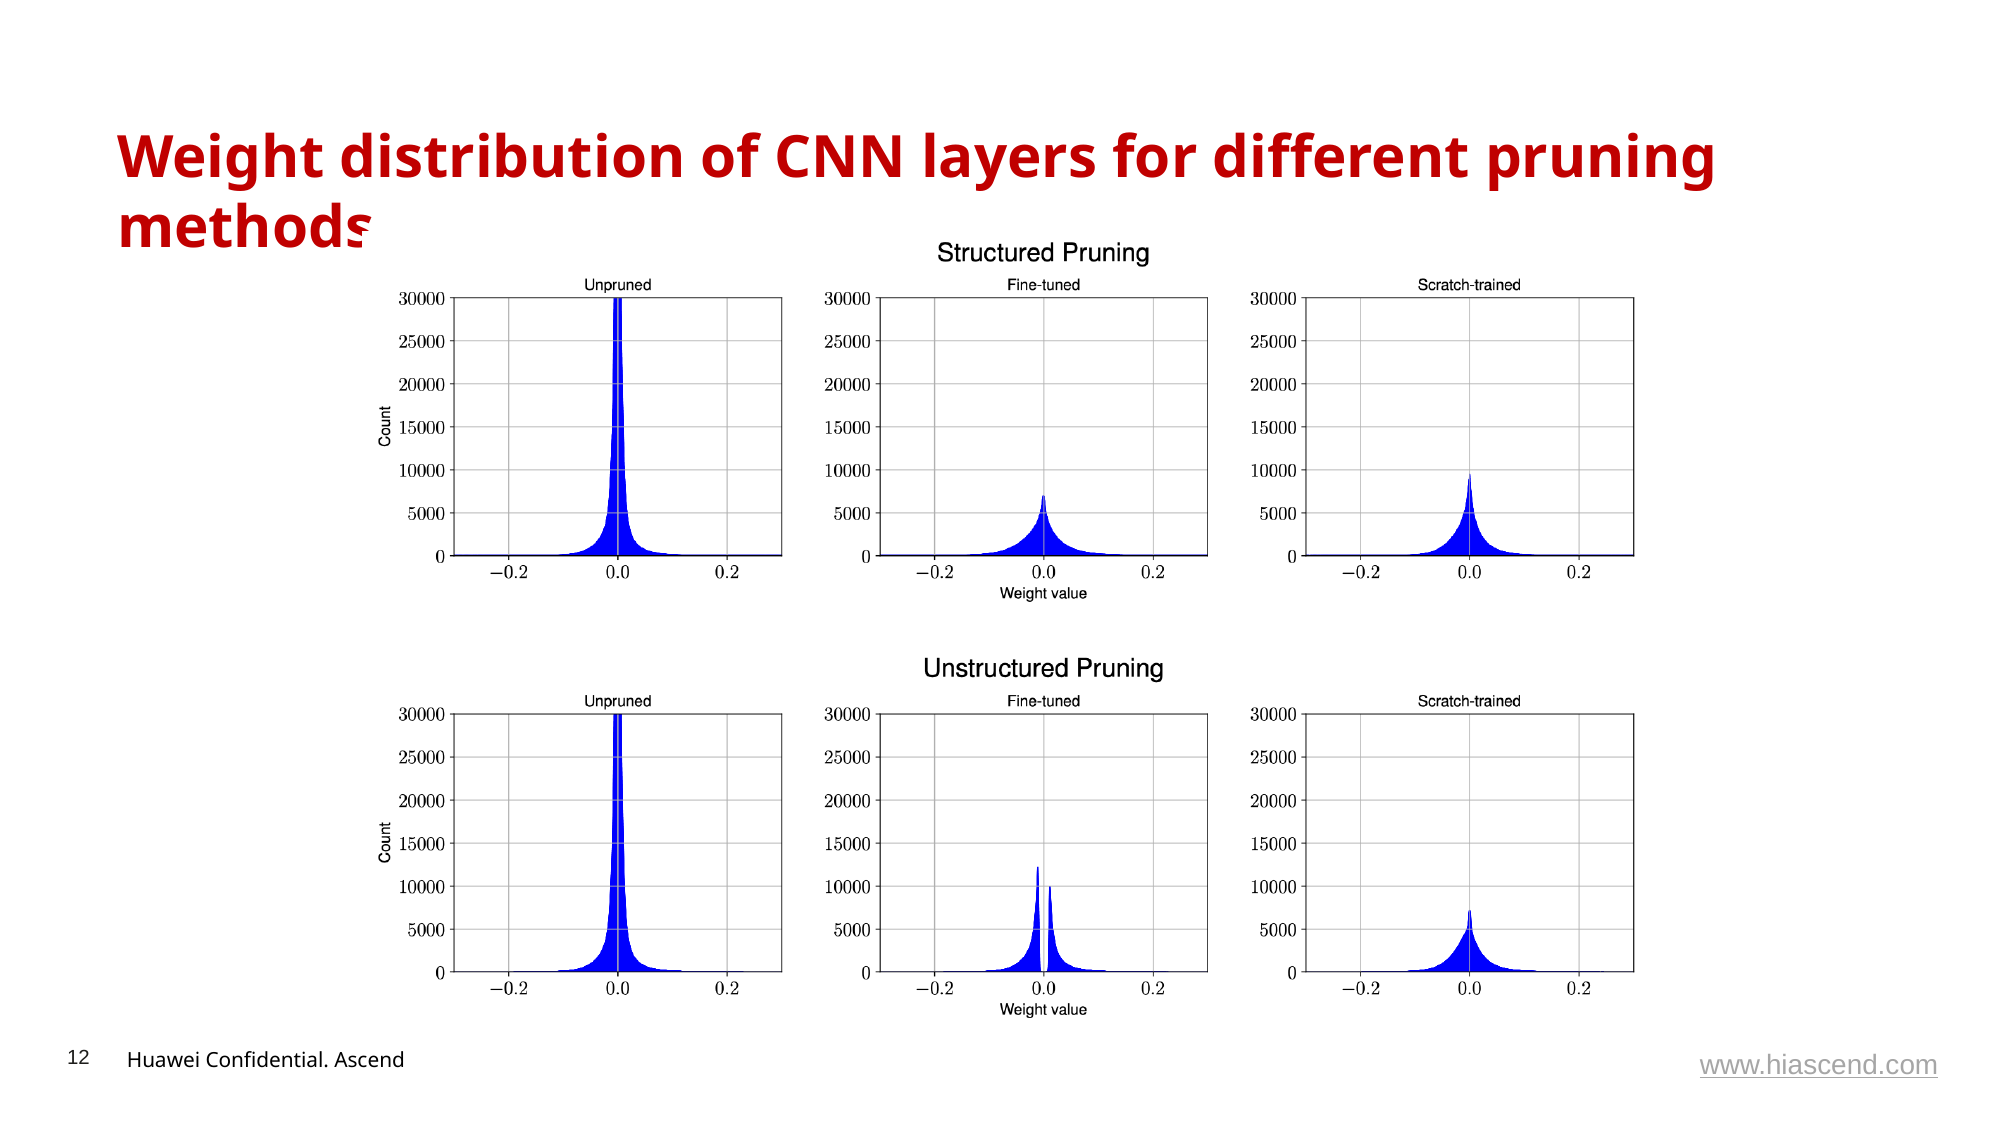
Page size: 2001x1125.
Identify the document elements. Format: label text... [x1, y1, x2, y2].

title Weight distribution of CNN layers for different pruning methods [102, 111, 1901, 209]
picture [362, 231, 1651, 1041]
